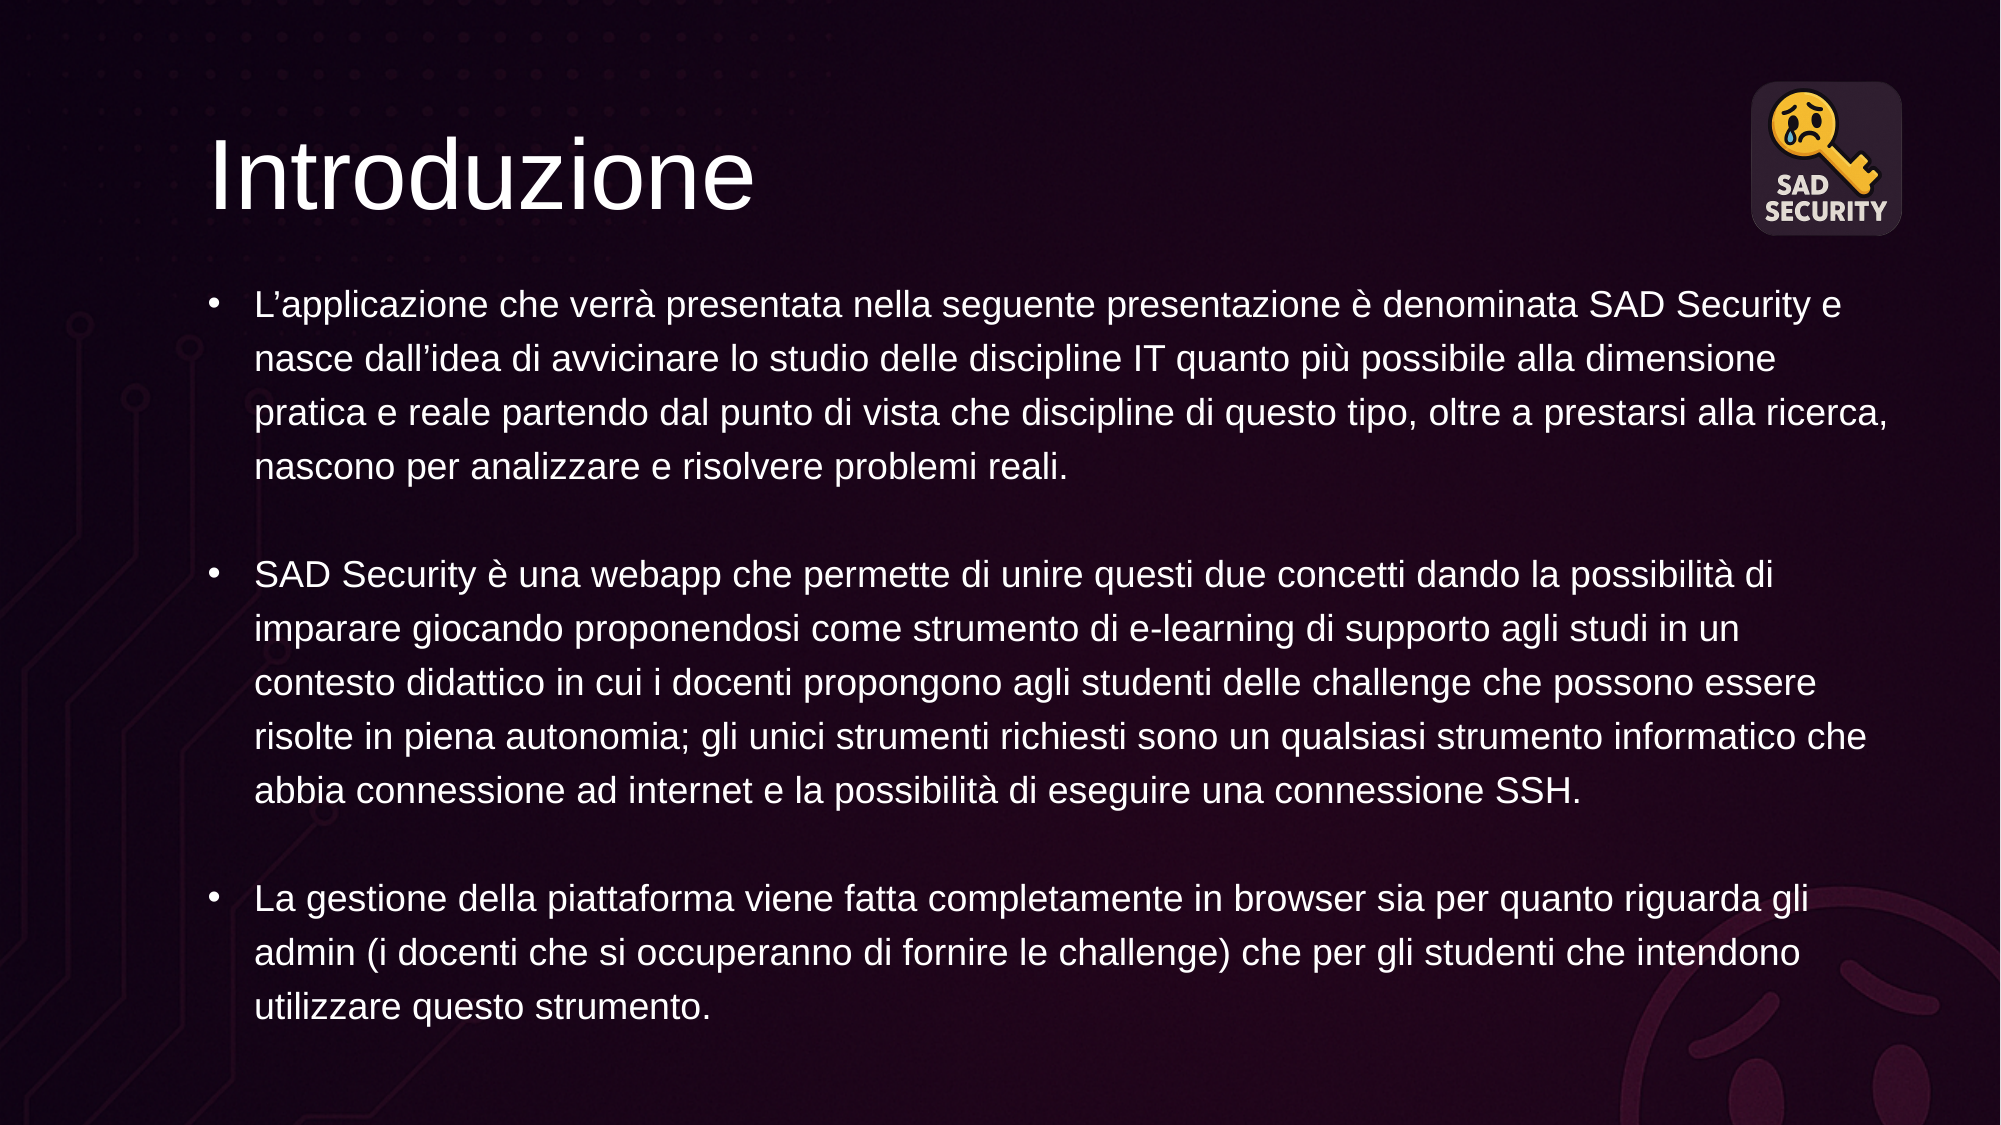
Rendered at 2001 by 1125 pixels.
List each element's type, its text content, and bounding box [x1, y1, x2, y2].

text_box L’applicazione che verrà presentata nella seguente presentazione è denominata SAD Security e nasce dall’idea di avvicinare lo studio delle discipline IT quanto più possibile alla dimensione pratica e reale partendo dal punto di vista che discipline di questo tipo, oltre a prestarsi alla ricerca, nascono per analizzare e risolvere problemi reali. SAD Security è una webapp che permette di unire questi due concetti dando la possibilità di imparare giocando proponendosi come strumento di e-learning di supporto agli studi in un contesto didattico in cui i docenti propongono agli studenti delle challenge che possono essere risolte in piena autonomia; gli unici strumenti richiesti sono un qualsiasi strumento informatico che abbia connessione ad internet e la possibilità di eseguire una connessione SSH. La gestione della piattaforma viene fatta completamente in browser sia per quanto riguarda gli admin (i docenti che si occuperanno di fornire le challenge) che per gli studenti che intendono utilizzare questo strumento. [192, 263, 1907, 1035]
text_box Introduzione [192, 102, 1323, 238]
picture [0, 0, 2001, 1125]
